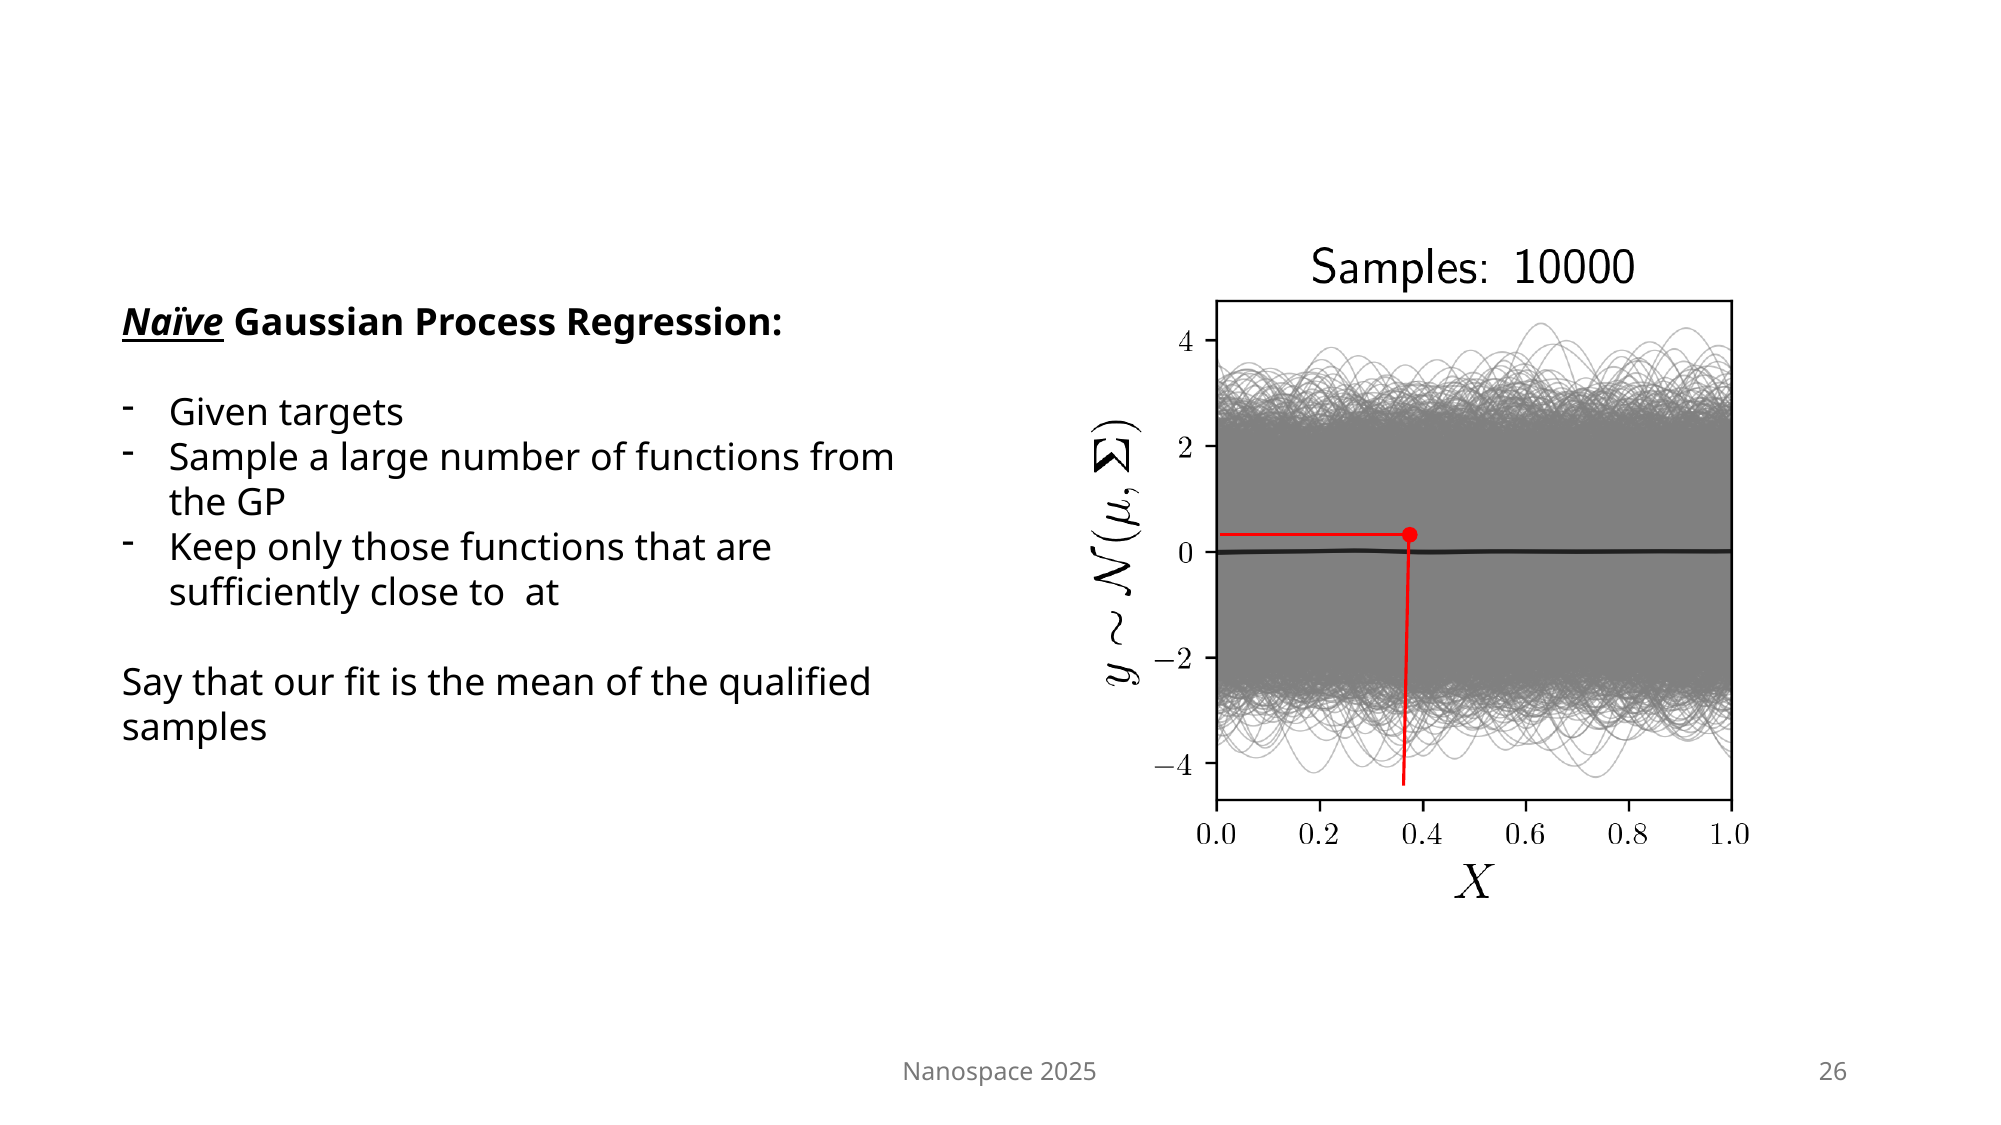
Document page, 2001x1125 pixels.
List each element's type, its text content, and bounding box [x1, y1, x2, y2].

picture [1069, 224, 1774, 929]
footer Nanospace 2025 [662, 1042, 1338, 1103]
slide_number 26 [1412, 1042, 1863, 1103]
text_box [1403, 534, 1410, 787]
